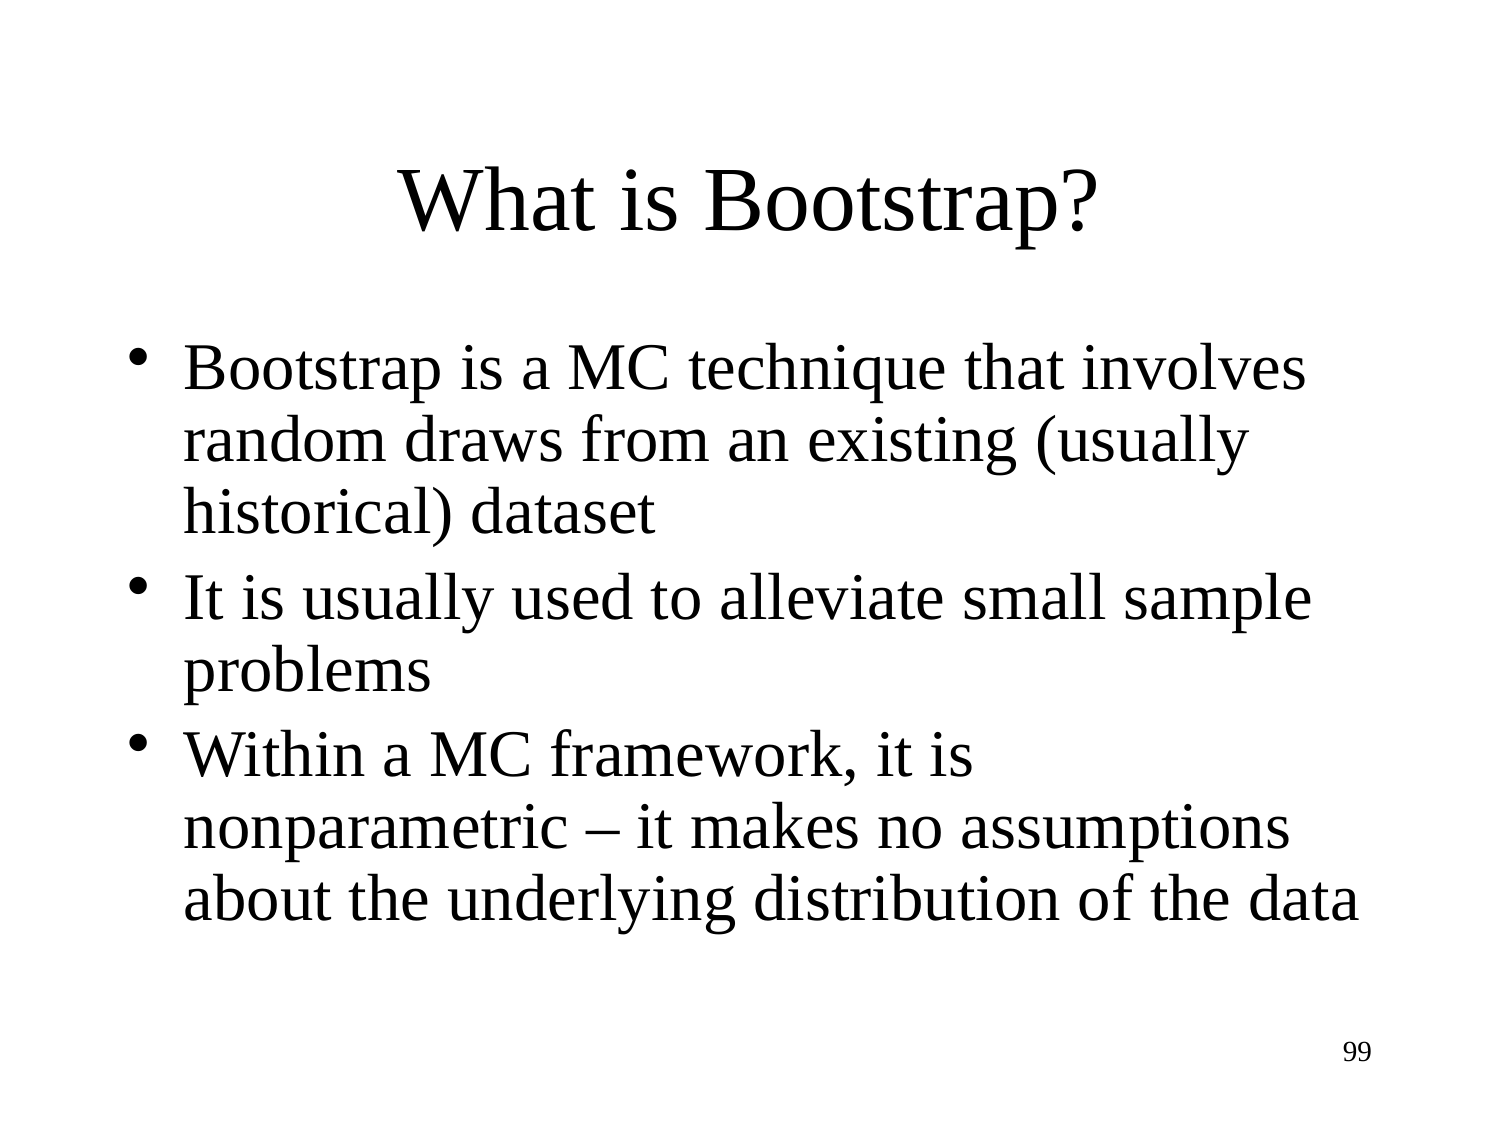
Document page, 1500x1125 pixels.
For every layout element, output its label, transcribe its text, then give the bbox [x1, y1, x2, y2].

list Bootstrap is a MC technique that involves random draws from an existing (usually historical) dataset It is usually used to alleviate small sample problems Within a MC framework, it is nonparametric – it makes no assumptions about the underlying distribution of the data [112, 324, 1388, 1001]
slide_number 99 [1074, 1024, 1388, 1101]
title What is Bootstrap? [112, 99, 1388, 288]
